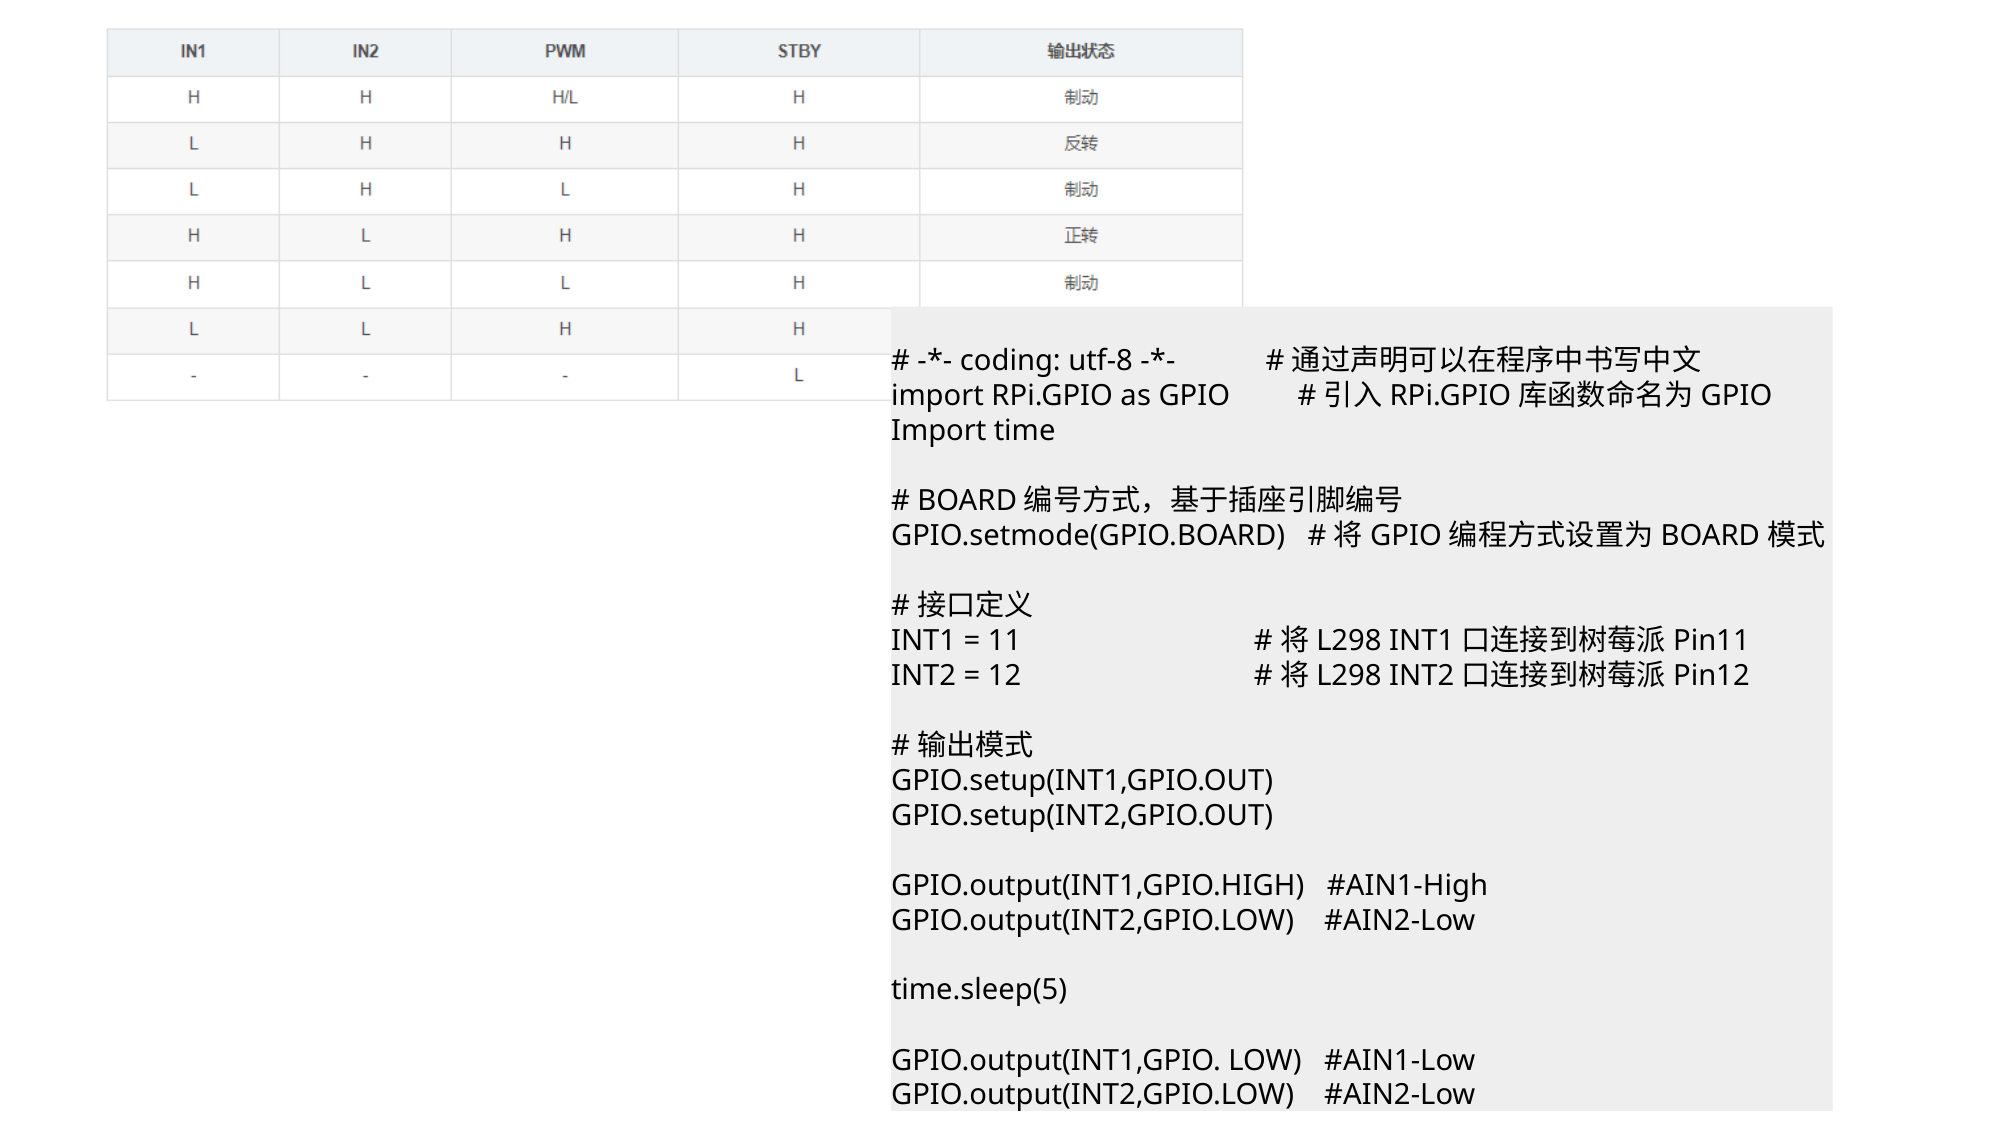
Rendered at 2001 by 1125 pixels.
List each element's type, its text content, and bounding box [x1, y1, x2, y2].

text_box # -*- coding: utf-8 -*- #通过声明可以在程序中书写中文 import RPi.GPIO as GPIO #引入RPi.GPIO库函数命名为GPIO Import time # BOARD编号方式，基于插座引脚编号 GPIO.setmode(GPIO.BOARD) #将GPIO编程方式设置为BOARD模式 #接口定义 INT1 = 11 #将L298 INT1口连接到树莓派Pin11 INT2 = 12 #将L298 INT2口连接到树莓派Pin12 #输出模式 GPIO.setup(INT1,GPIO.OUT) GPIO.setup(INT2,GPIO.OUT) GPIO.output(INT1,GPIO.HIGH) #AIN1-High GPIO.output(INT2,GPIO.LOW) #AIN2-Low time.sleep(5) GPIO.output(INT1,GPIO. LOW) #AIN1-Low GPIO.output(INT2,GPIO.LOW) #AIN2-Low [891, 306, 1833, 1111]
picture [99, 18, 1250, 409]
